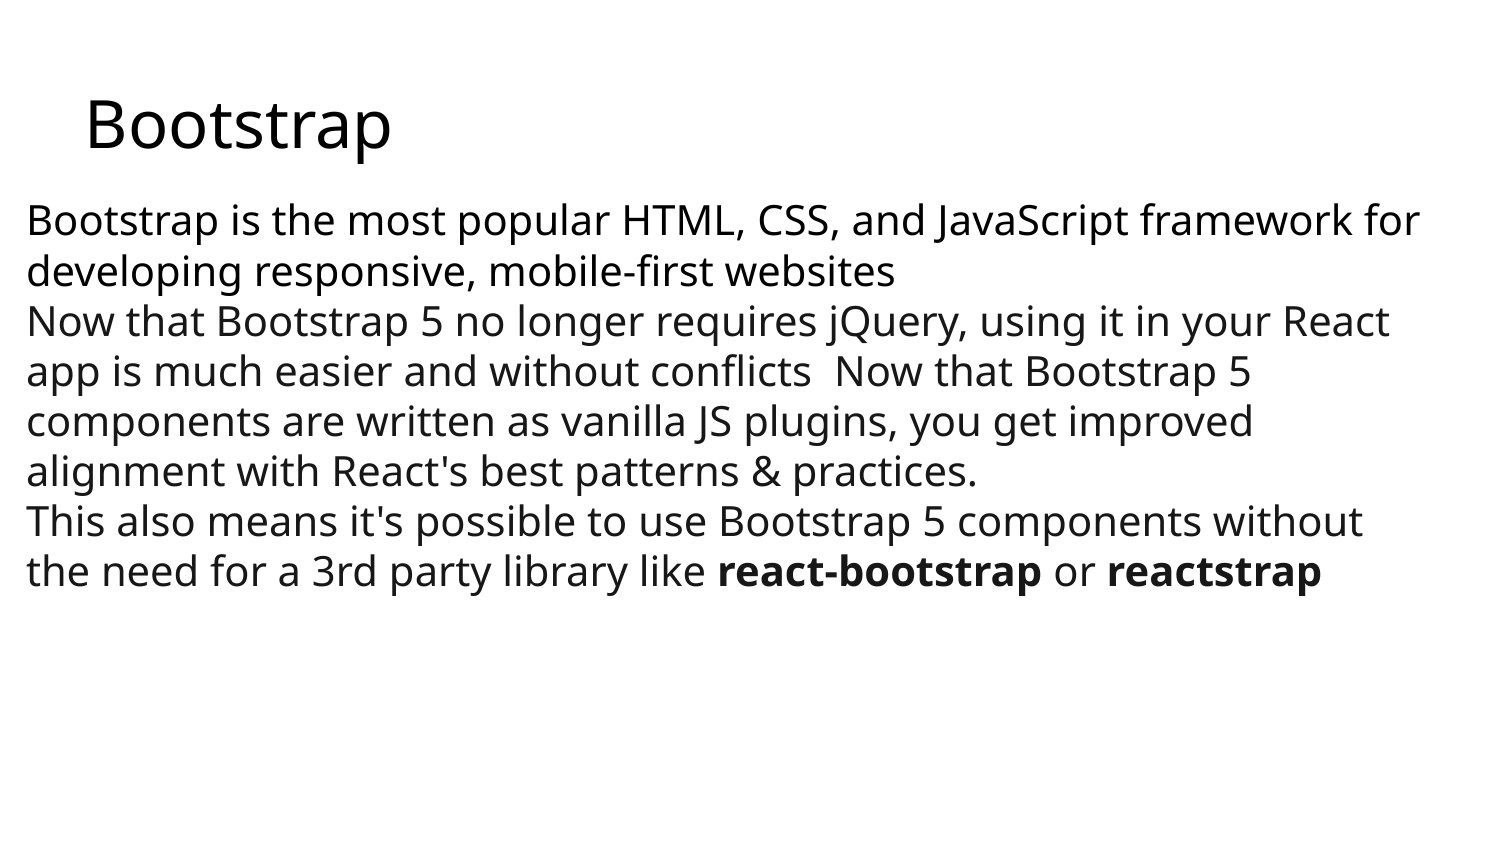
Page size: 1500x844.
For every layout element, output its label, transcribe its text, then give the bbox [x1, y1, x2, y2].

text_box Bootstrap is the most popular HTML, CSS, and JavaScript framework for developing responsive, mobile-first websites Now that Bootstrap 5 no longer requires jQuery, using it in your React app is much easier and without conflicts Now that Bootstrap 5 components are written as vanilla JS plugins, you get improved alignment with React's best patterns & practices. This also means it's possible to use Bootstrap 5 components without the need for a 3rd party library like react-bootstrap or reactstrap [11, 186, 1449, 602]
title Bootstrap [51, 67, 1449, 167]
